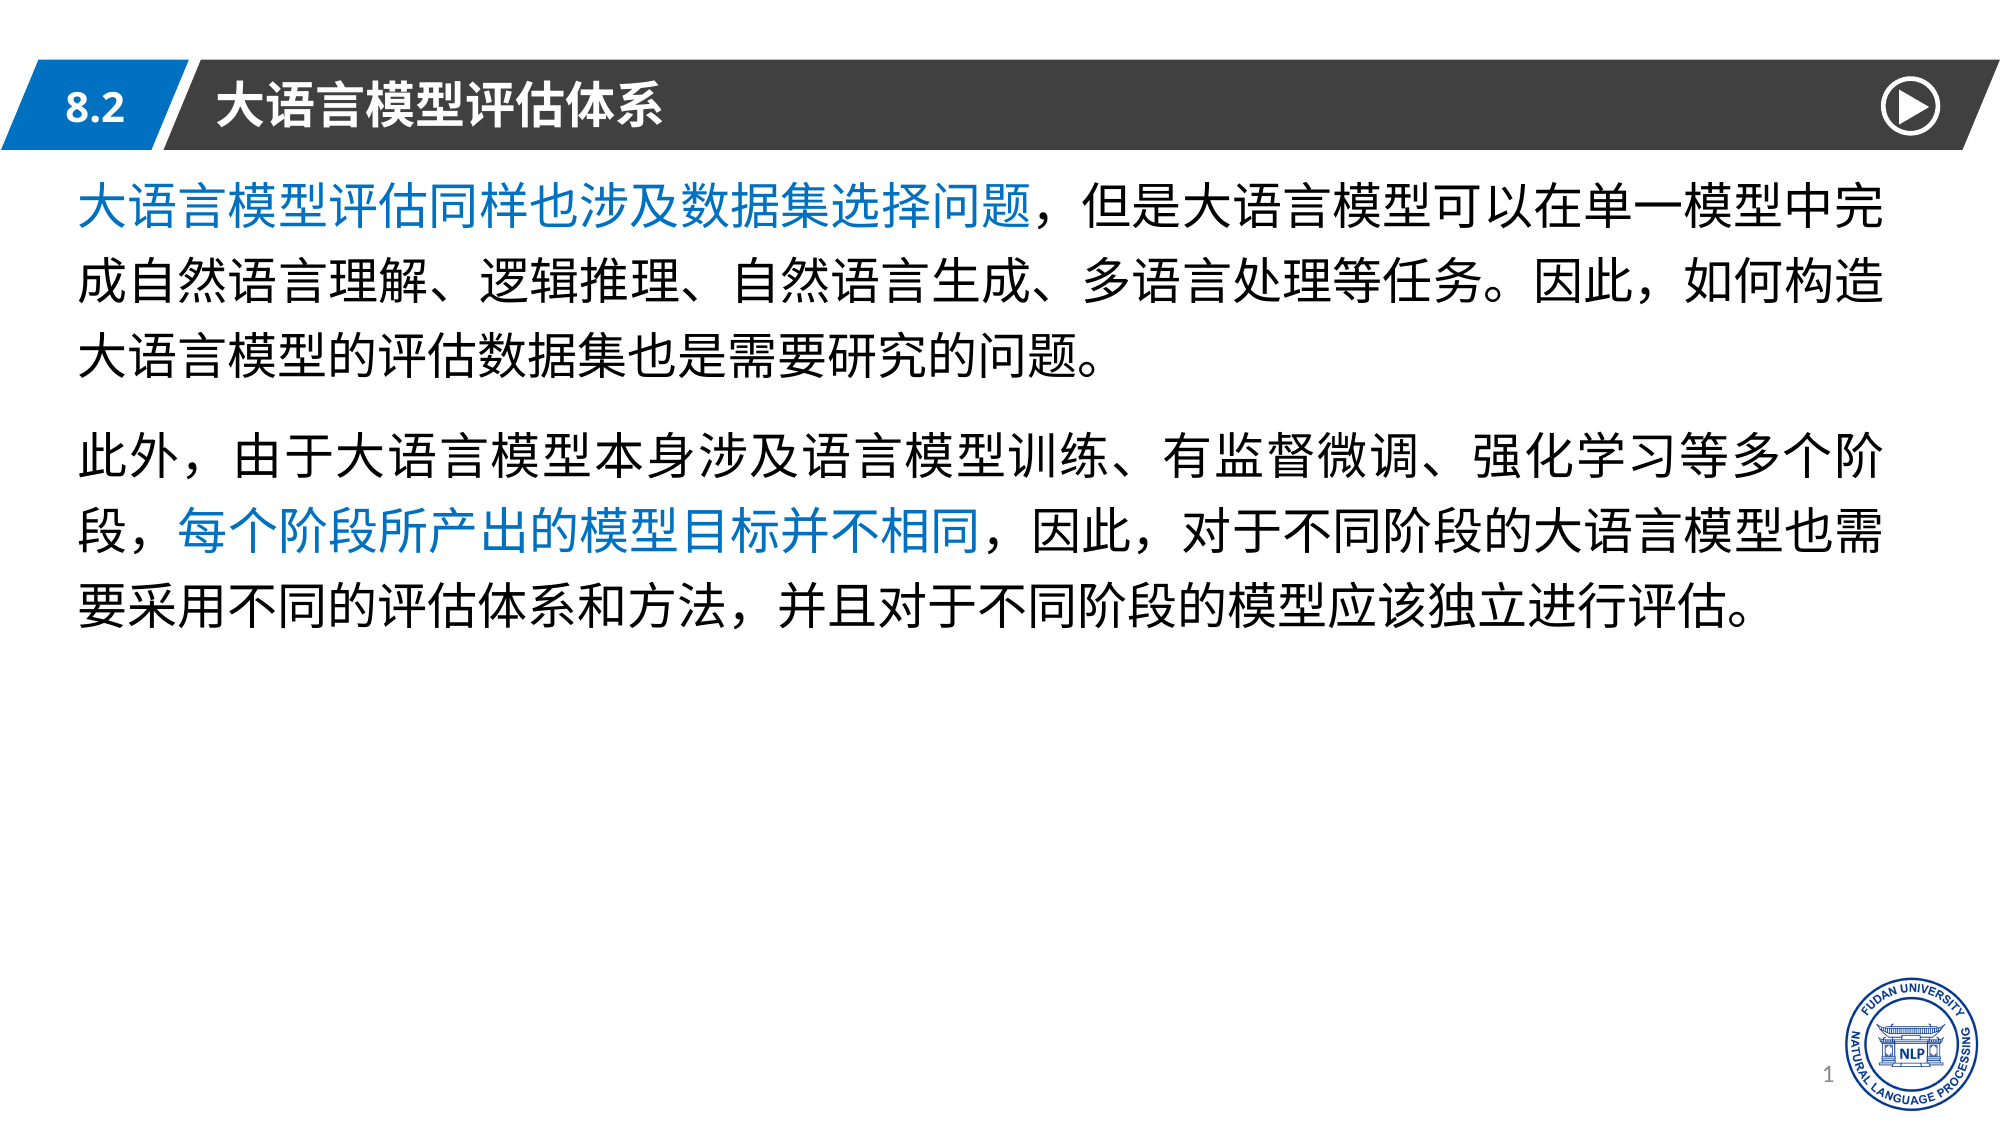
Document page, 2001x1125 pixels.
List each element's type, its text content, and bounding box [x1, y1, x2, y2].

text_box [163, 59, 2000, 150]
text_box [32, 59, 189, 120]
text_box [1, 89, 157, 150]
slide_number 11 [1412, 1042, 1863, 1103]
picture [1834, 972, 1985, 1117]
text_box 大语言模型评估体系 [201, 66, 681, 142]
text_box 大语言模型评估同样也涉及数据集选择问题，但是大语言模型可以在单一模型中完成自然语言理解、逻辑推理、自然语言生成、多语言处理等任务。因此，如何构造大语言模型的评估数据集也是需要研究的问题。 此外，由于大语言模型本身涉及语言模型训练、有监督微调、强化学习等多个阶段，每个阶段所产出的模型目标并不相同，因此，对于不同阶段的大语言模型也需要采用不同的评估体系和方法，并且对于不同阶段的模型应该独立进行评估。 [62, 152, 1900, 643]
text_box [1883, 78, 1939, 134]
text_box 8.2 [26, 73, 164, 138]
